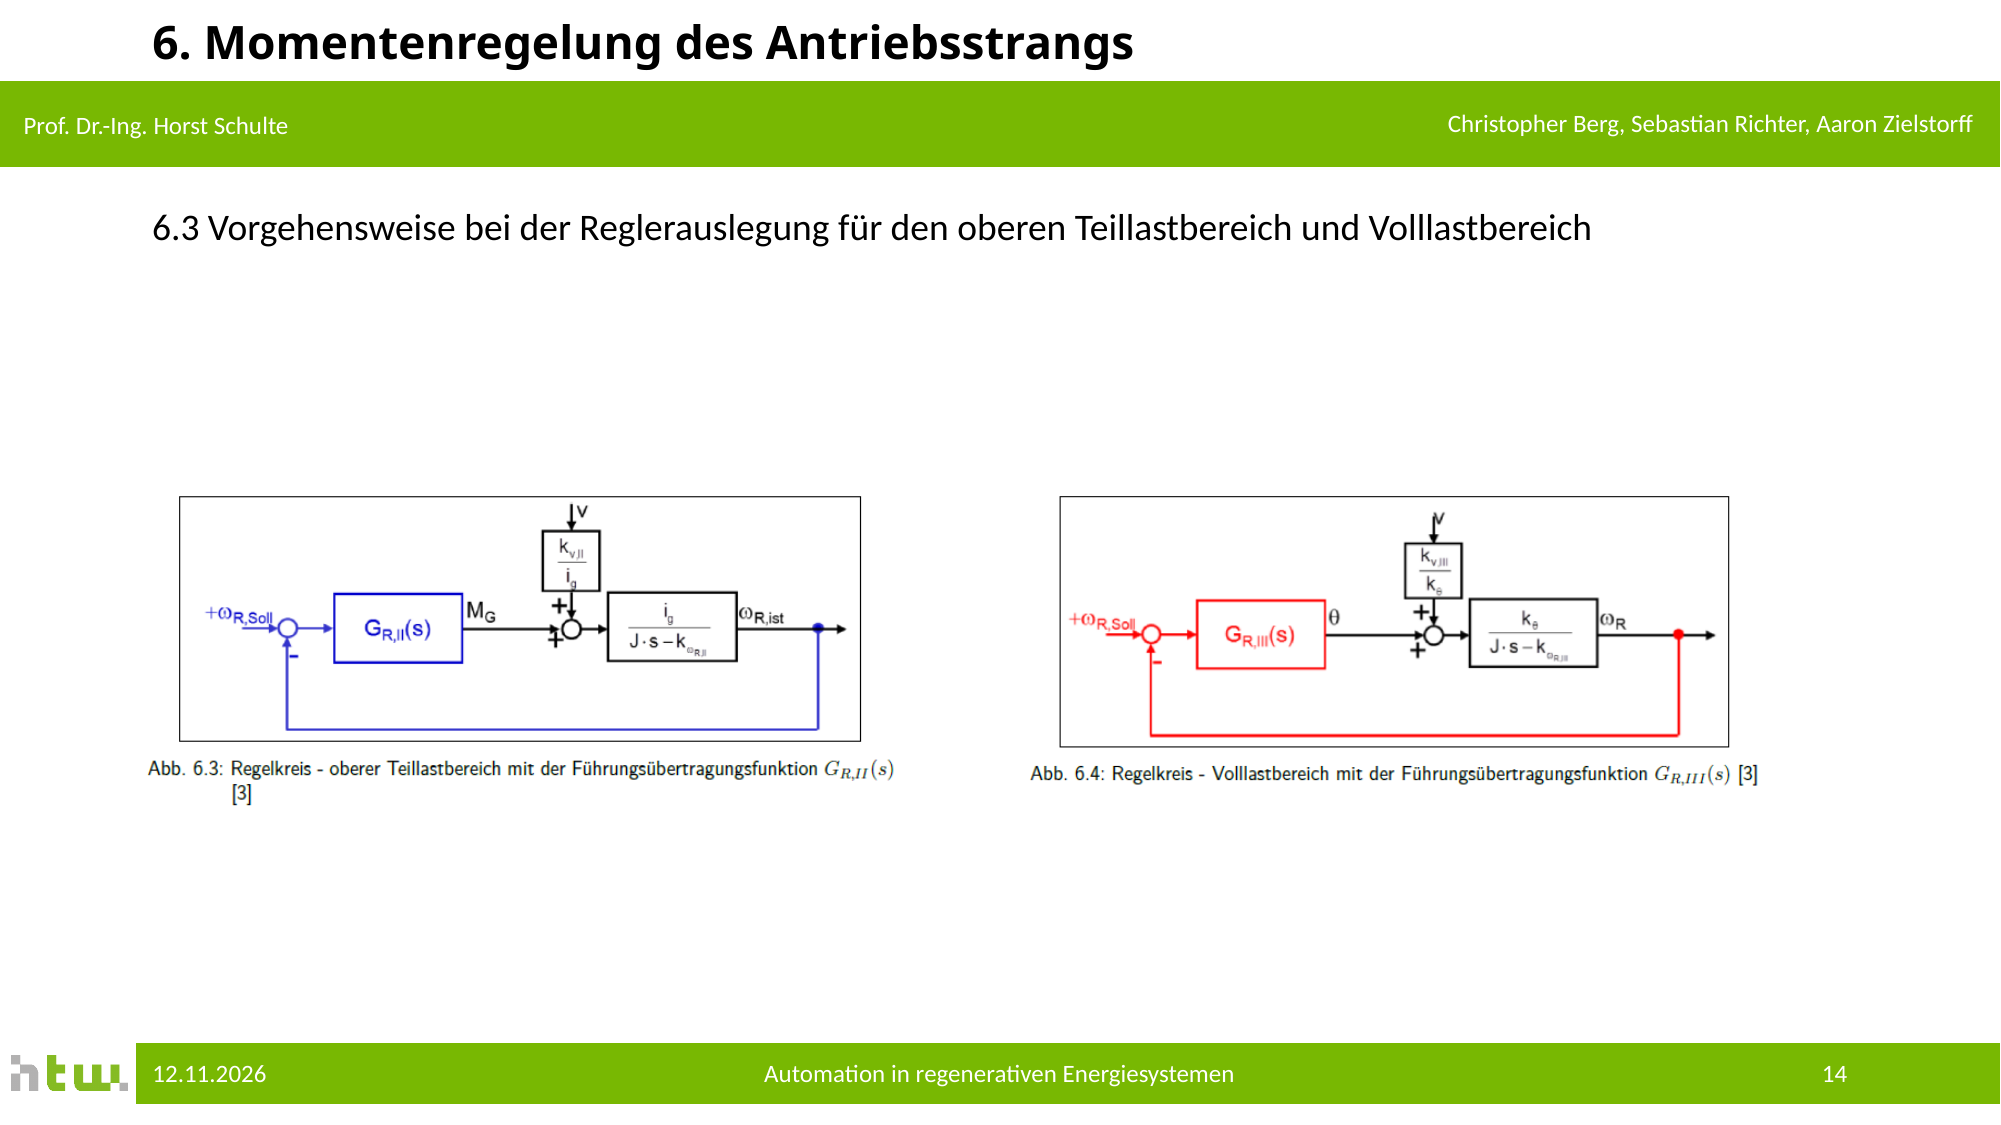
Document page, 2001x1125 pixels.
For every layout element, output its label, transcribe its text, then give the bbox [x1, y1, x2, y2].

text_box [0, 81, 2000, 167]
slide_number 14 [1412, 1042, 1863, 1103]
footer Automation in regenerativen Energiesystemen [662, 1042, 1338, 1103]
title 6. Momentenregelung des Antriebsstrangs [137, 12, 1863, 78]
picture [1015, 482, 1763, 803]
picture [137, 484, 921, 813]
text_box [136, 1043, 2000, 1104]
text_box Christopher Berg, Sebastian Richter, Aaron Zielstorff [1433, 100, 2000, 146]
text_box 6.3 Vorgehensweise bei der Reglerauslegung für den oberen Teillastbereich und Volllastbereich [137, 195, 1863, 256]
picture [11, 1055, 128, 1091]
text_box Prof. Dr.-Ing. Horst Schulte [8, 101, 576, 147]
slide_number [137, 1042, 588, 1103]
